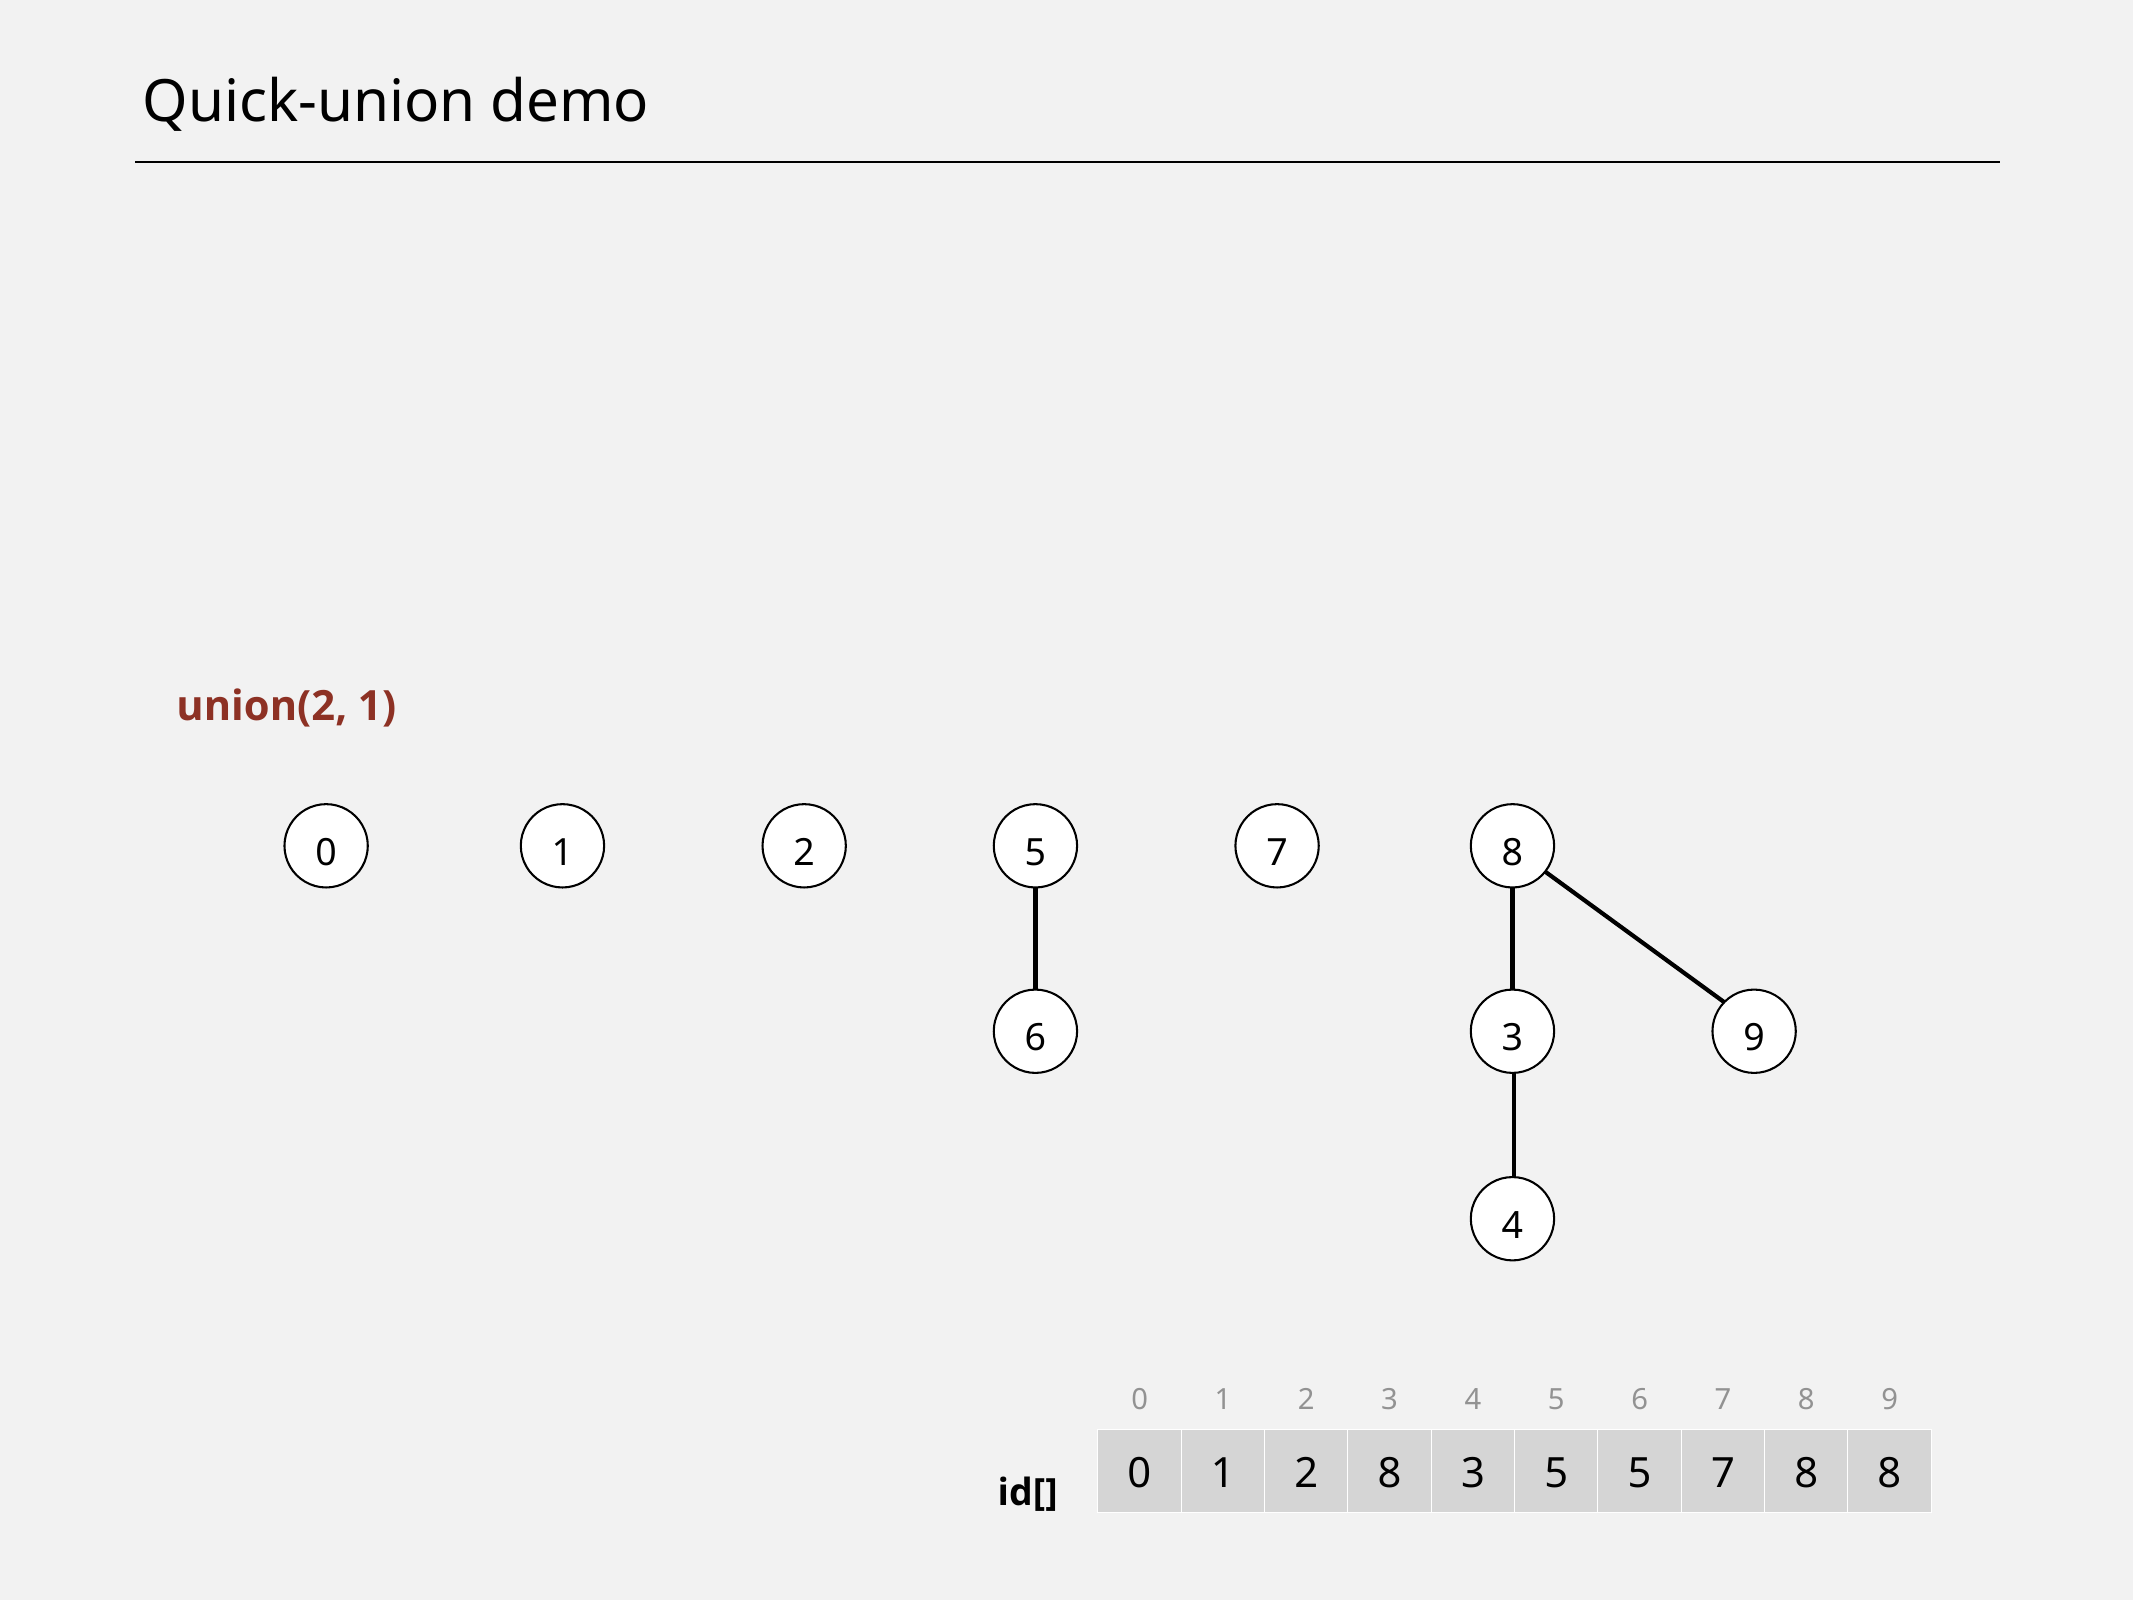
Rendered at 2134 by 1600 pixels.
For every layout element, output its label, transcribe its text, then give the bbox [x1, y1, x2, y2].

title Quick-union demo [132, 0, 2001, 134]
text_box 8 [1470, 804, 1555, 888]
text_box 2 [762, 804, 846, 888]
text_box 3 [1470, 989, 1555, 1073]
text_box 7 [1235, 804, 1319, 888]
text_box 5 [993, 804, 1078, 888]
text_box 0 [284, 804, 368, 888]
text_box union(2, 1) [158, 645, 415, 738]
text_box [980, 1366, 1932, 1513]
text_box 6 [993, 989, 1078, 1073]
text_box 1 [520, 804, 605, 888]
text_box 4 [1470, 1177, 1555, 1261]
text_box 9 [1712, 989, 1796, 1073]
